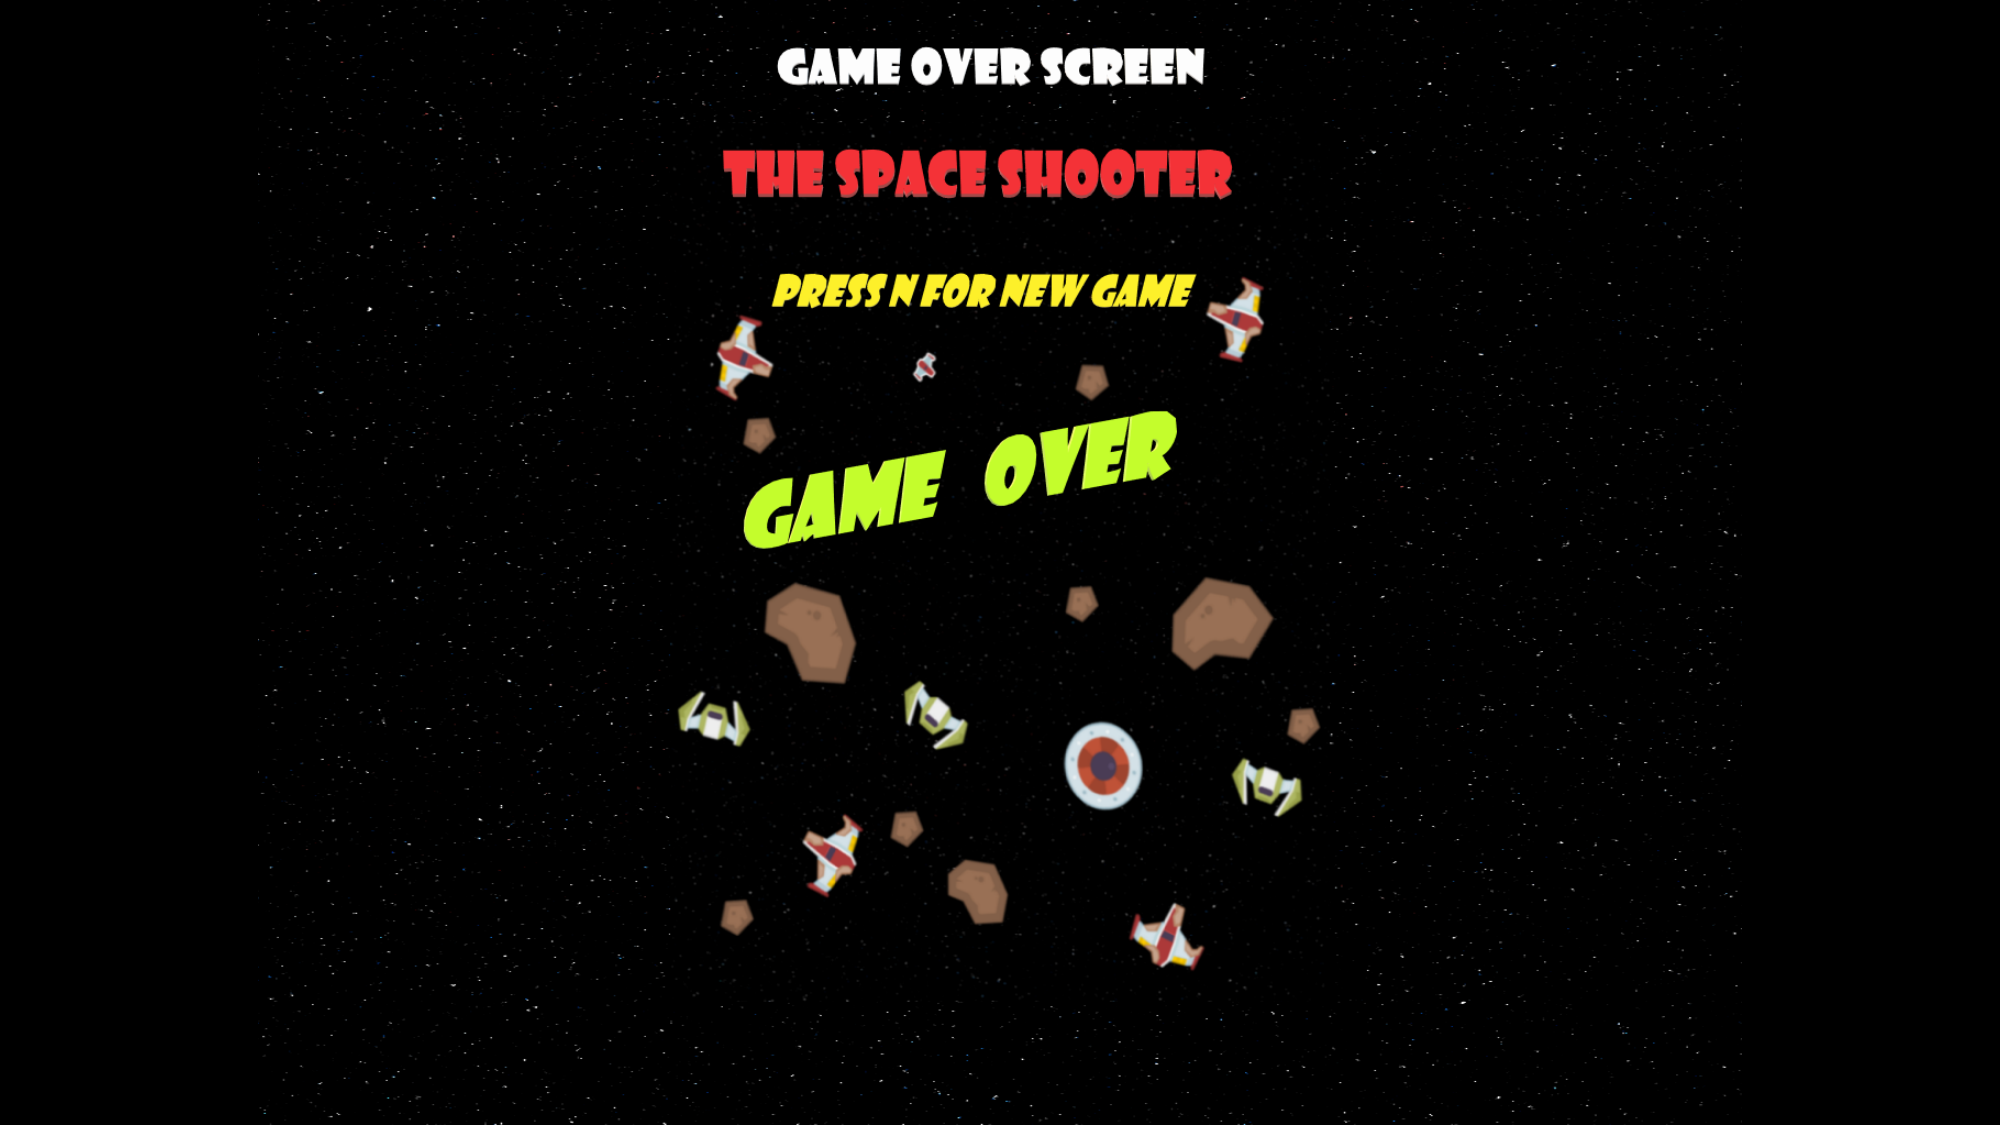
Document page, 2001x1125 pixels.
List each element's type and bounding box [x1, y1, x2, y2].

picture [258, 0, 1742, 1125]
